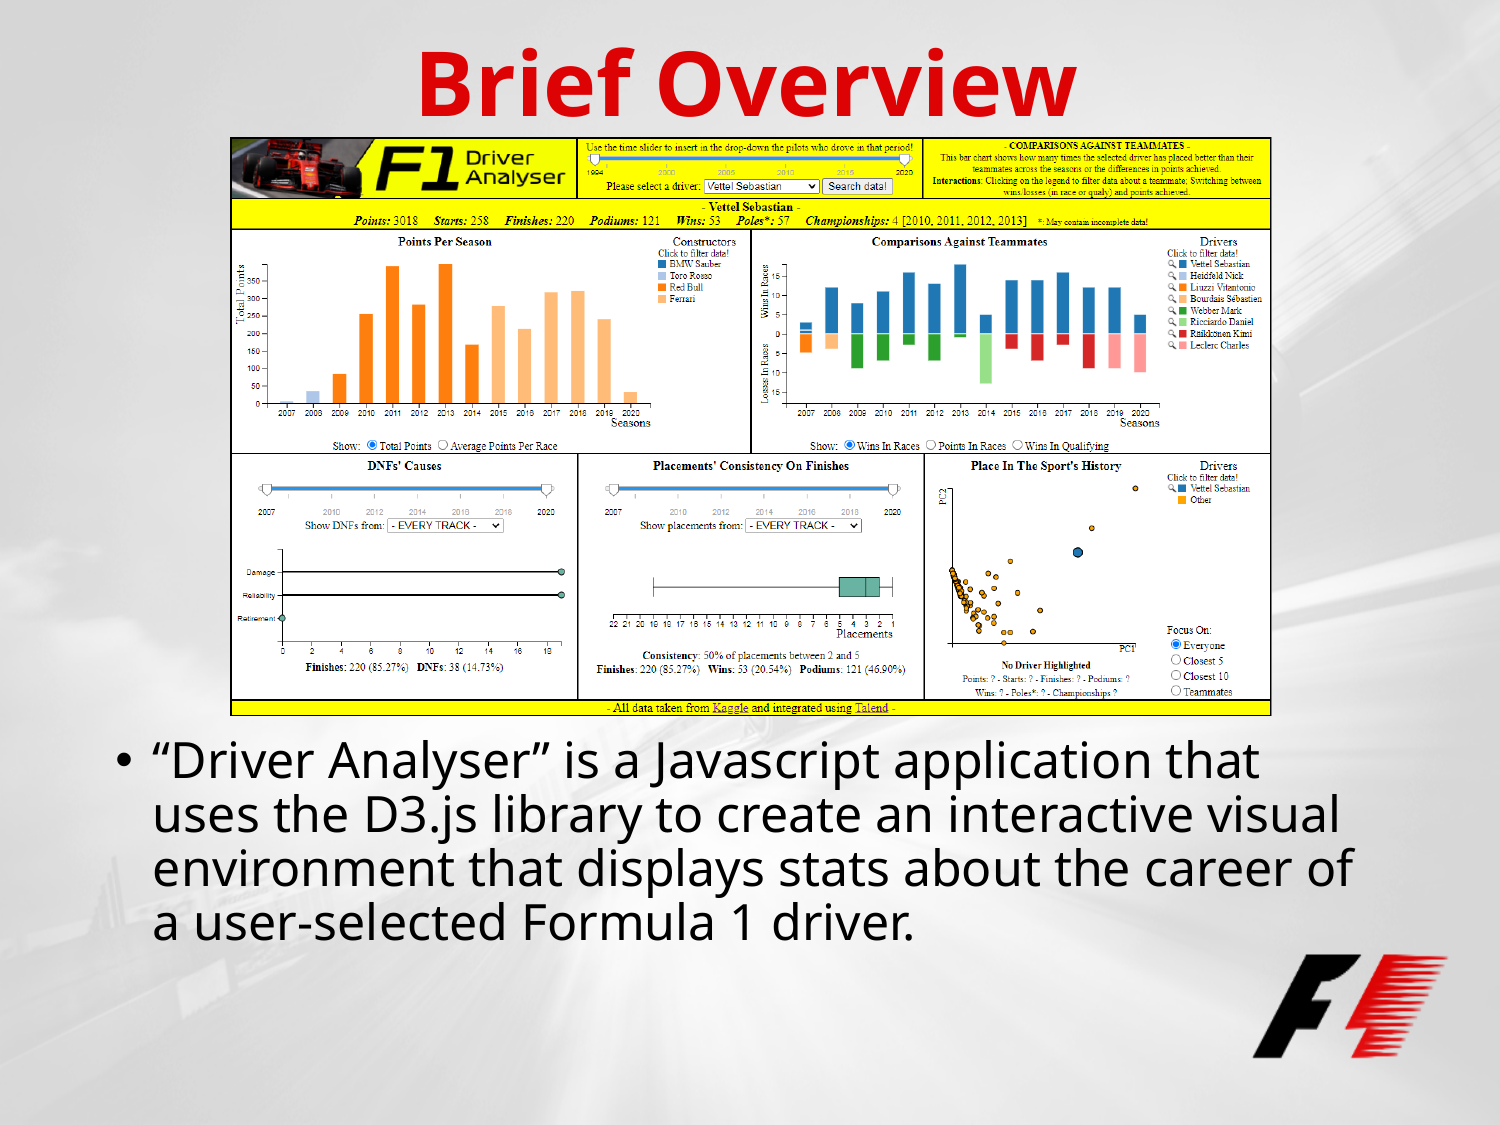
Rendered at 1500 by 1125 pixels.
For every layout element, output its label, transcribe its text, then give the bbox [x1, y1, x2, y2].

picture [0, 0, 1500, 1125]
list “Driver Analyser” is a Javascript application that uses the D3.js library to create an interactive visual environment that displays stats about the career of a user-selected Formula 1 driver. [100, 727, 1395, 976]
title Brief Overview [100, 30, 1395, 144]
